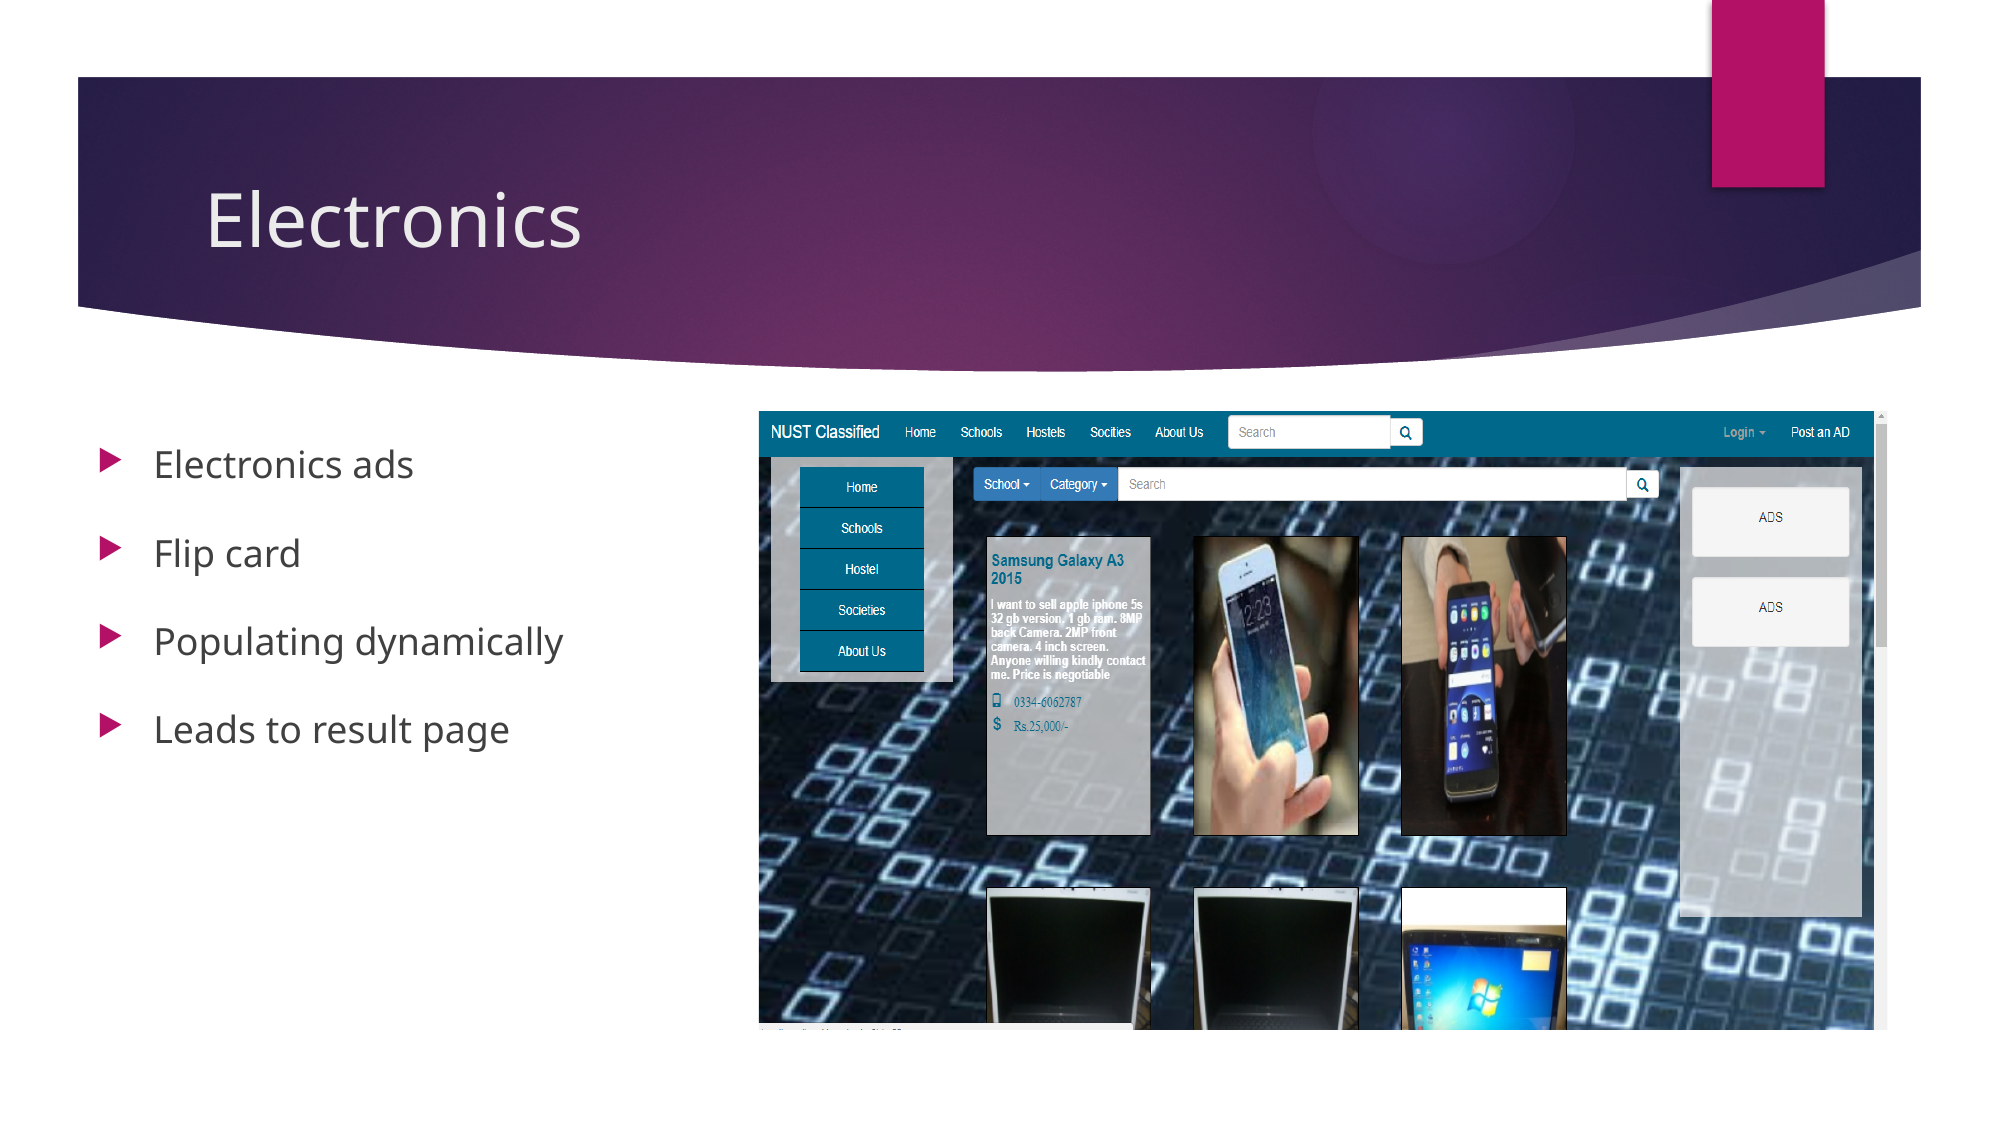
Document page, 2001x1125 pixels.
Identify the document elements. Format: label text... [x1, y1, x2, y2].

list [758, 411, 1888, 1031]
list Electronics ads Flip card Populating dynamically Leads to result page [82, 411, 756, 972]
title Electronics [189, 159, 1627, 276]
